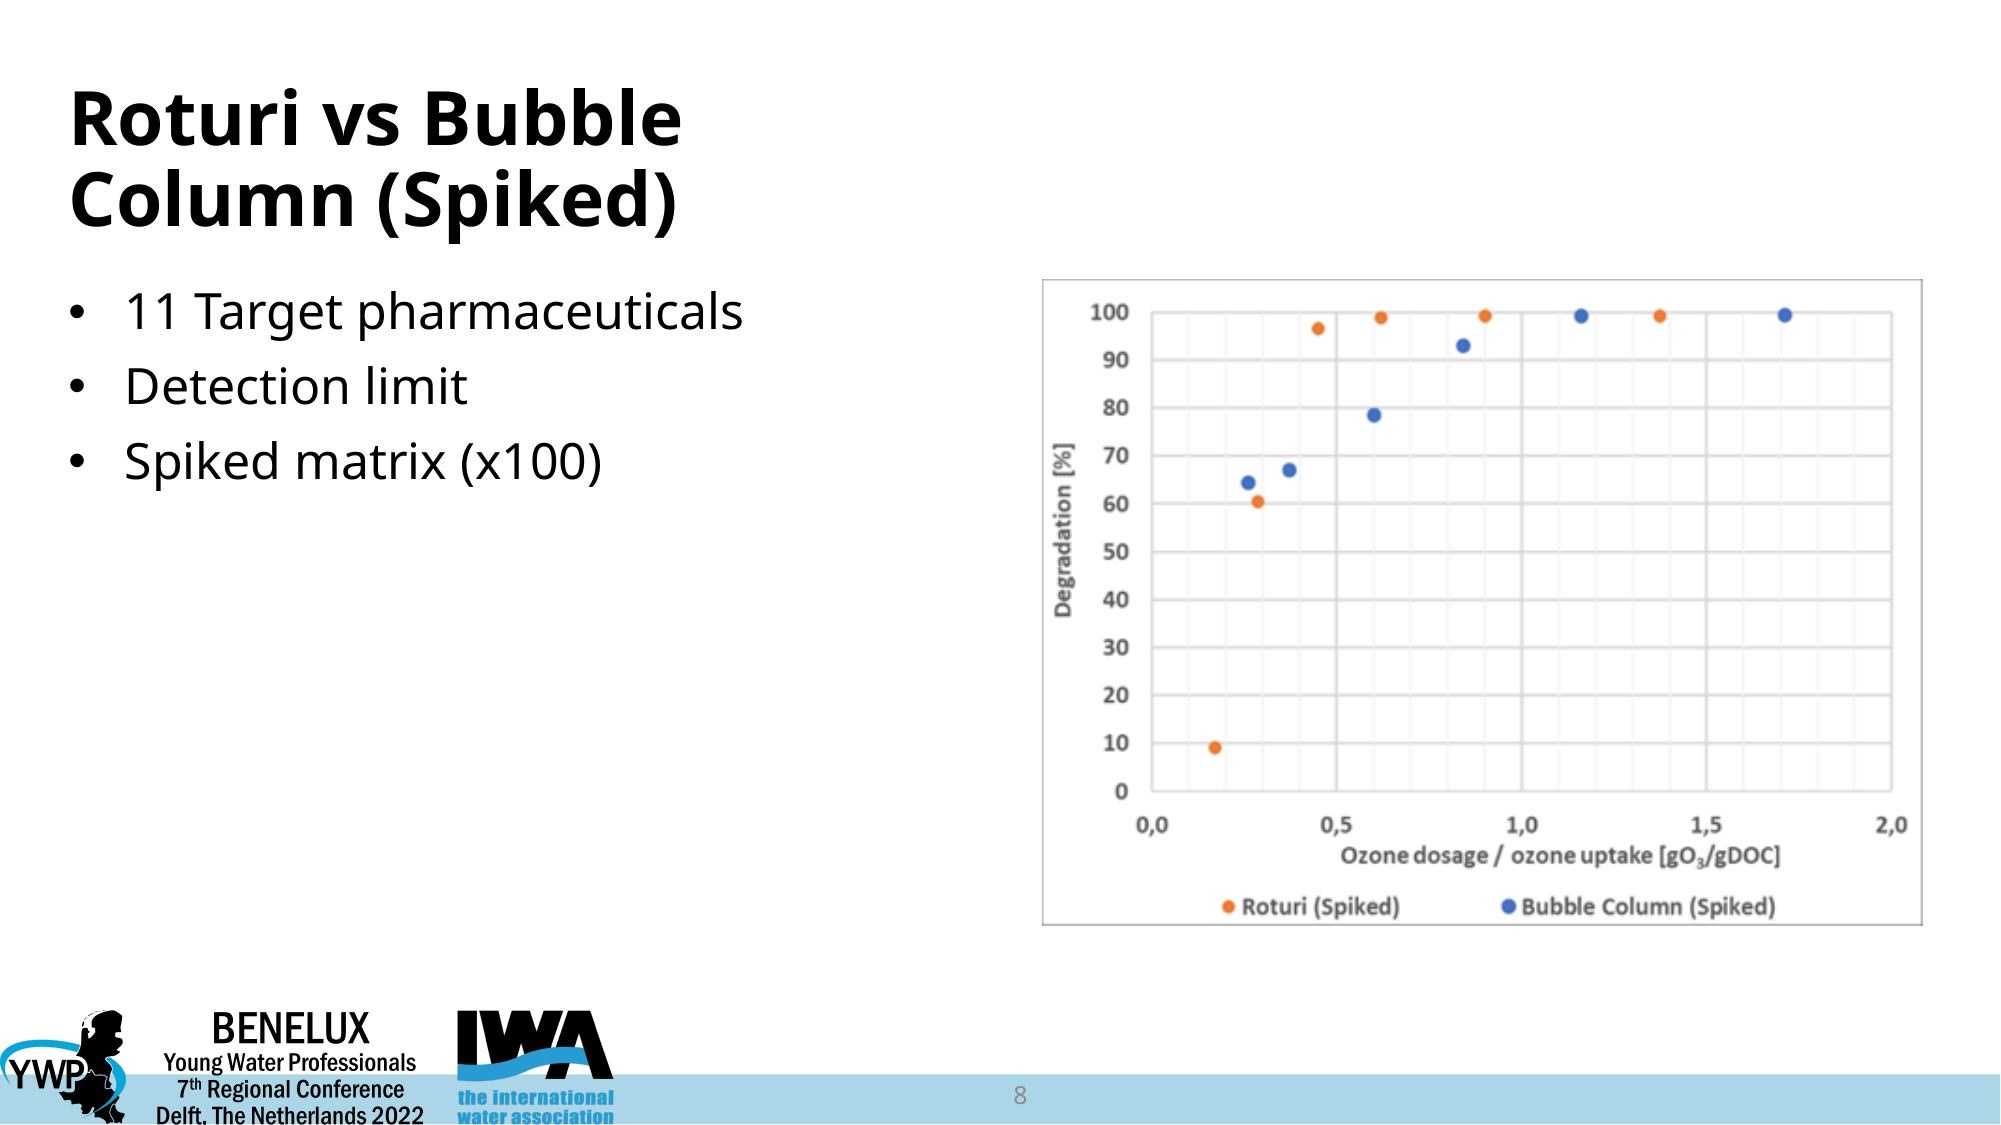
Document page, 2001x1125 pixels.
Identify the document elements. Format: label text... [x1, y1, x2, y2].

slide_number 8 [957, 1071, 1043, 1122]
picture [0, 984, 618, 1125]
title Roturi vs Bubble Column (Spiked) [53, 75, 824, 251]
list 11 Target pharmaceuticals Detection limit Spiked matrix (x100) [53, 279, 824, 962]
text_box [1042, 279, 1923, 926]
